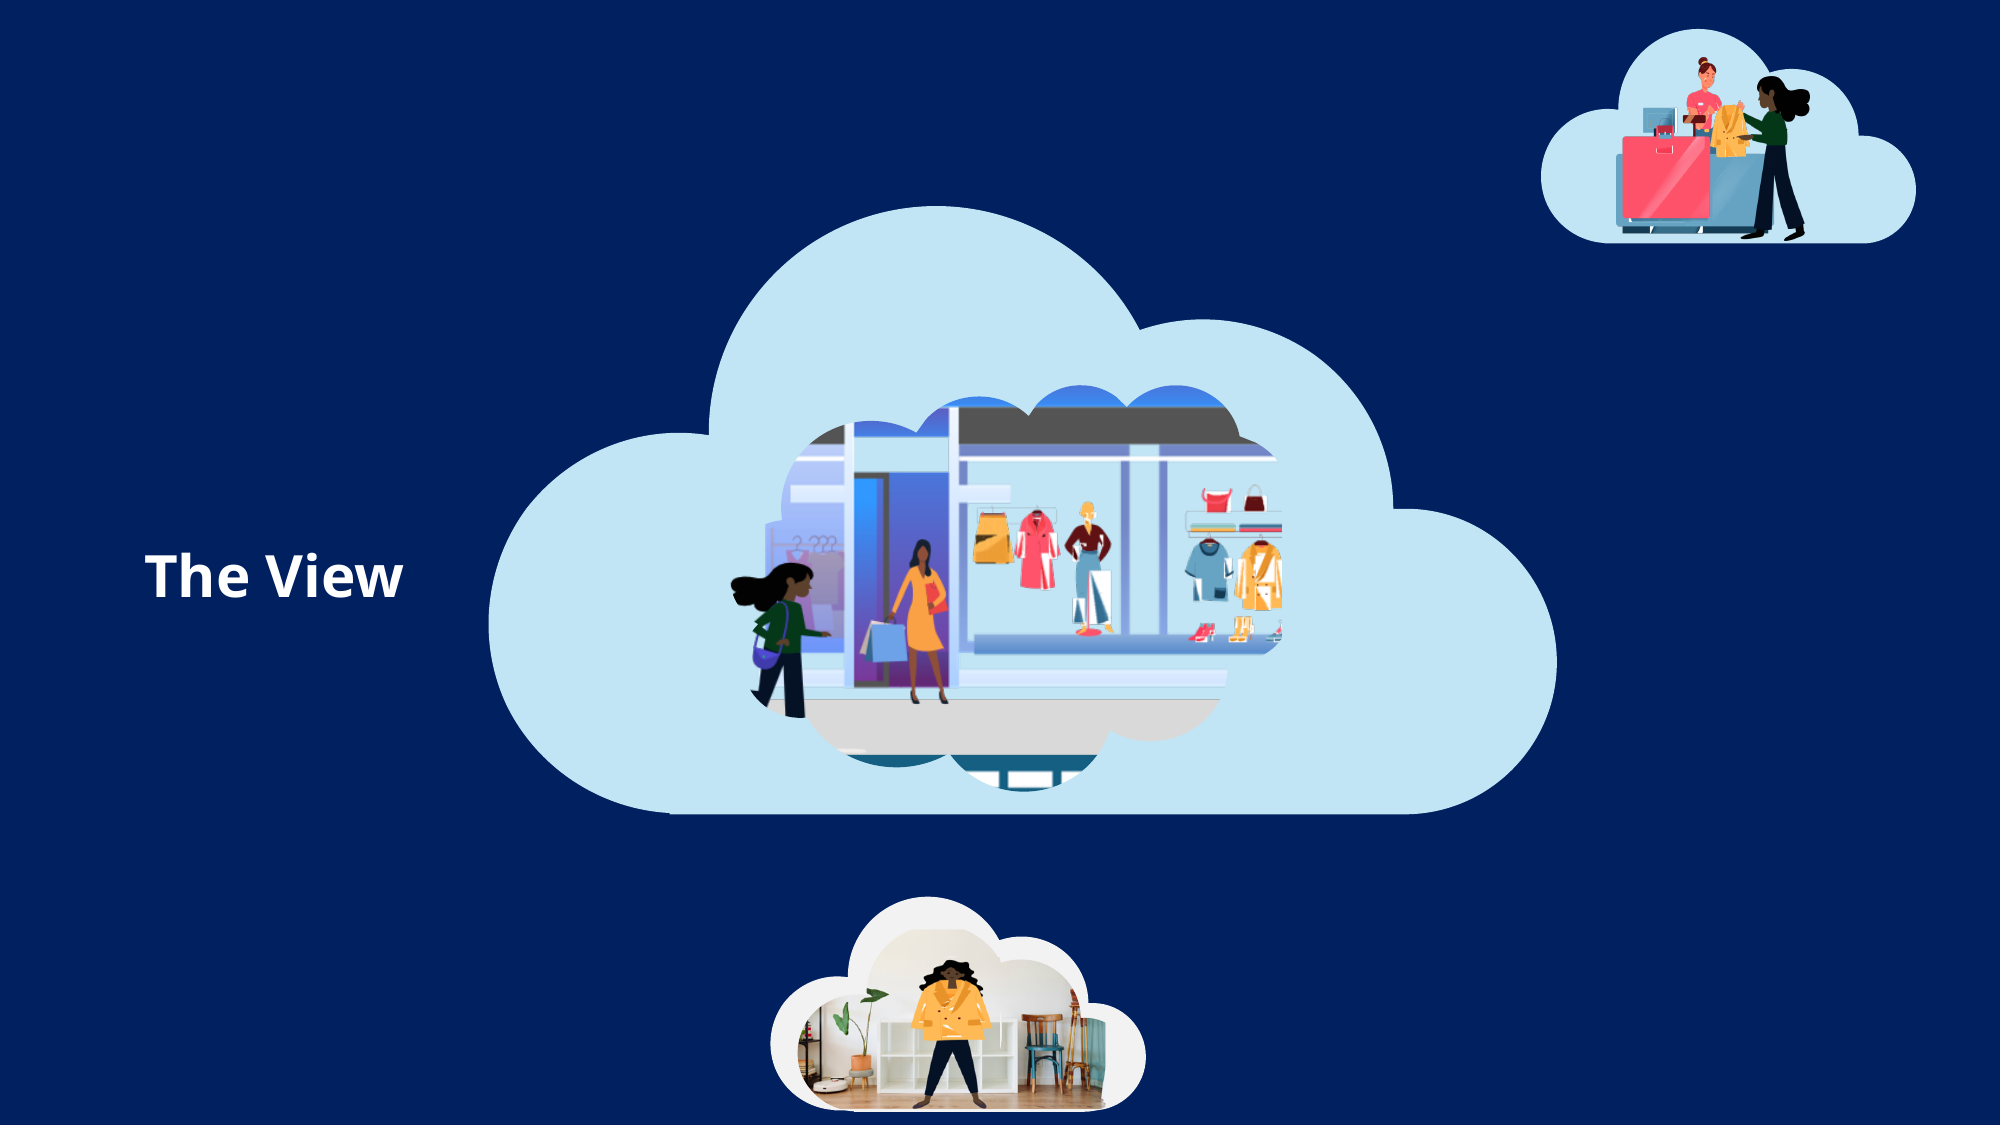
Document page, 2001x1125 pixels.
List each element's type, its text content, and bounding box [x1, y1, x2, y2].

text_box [487, 205, 1558, 865]
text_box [769, 896, 1147, 1113]
text_box The View [129, 531, 469, 617]
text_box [1540, 28, 1917, 244]
